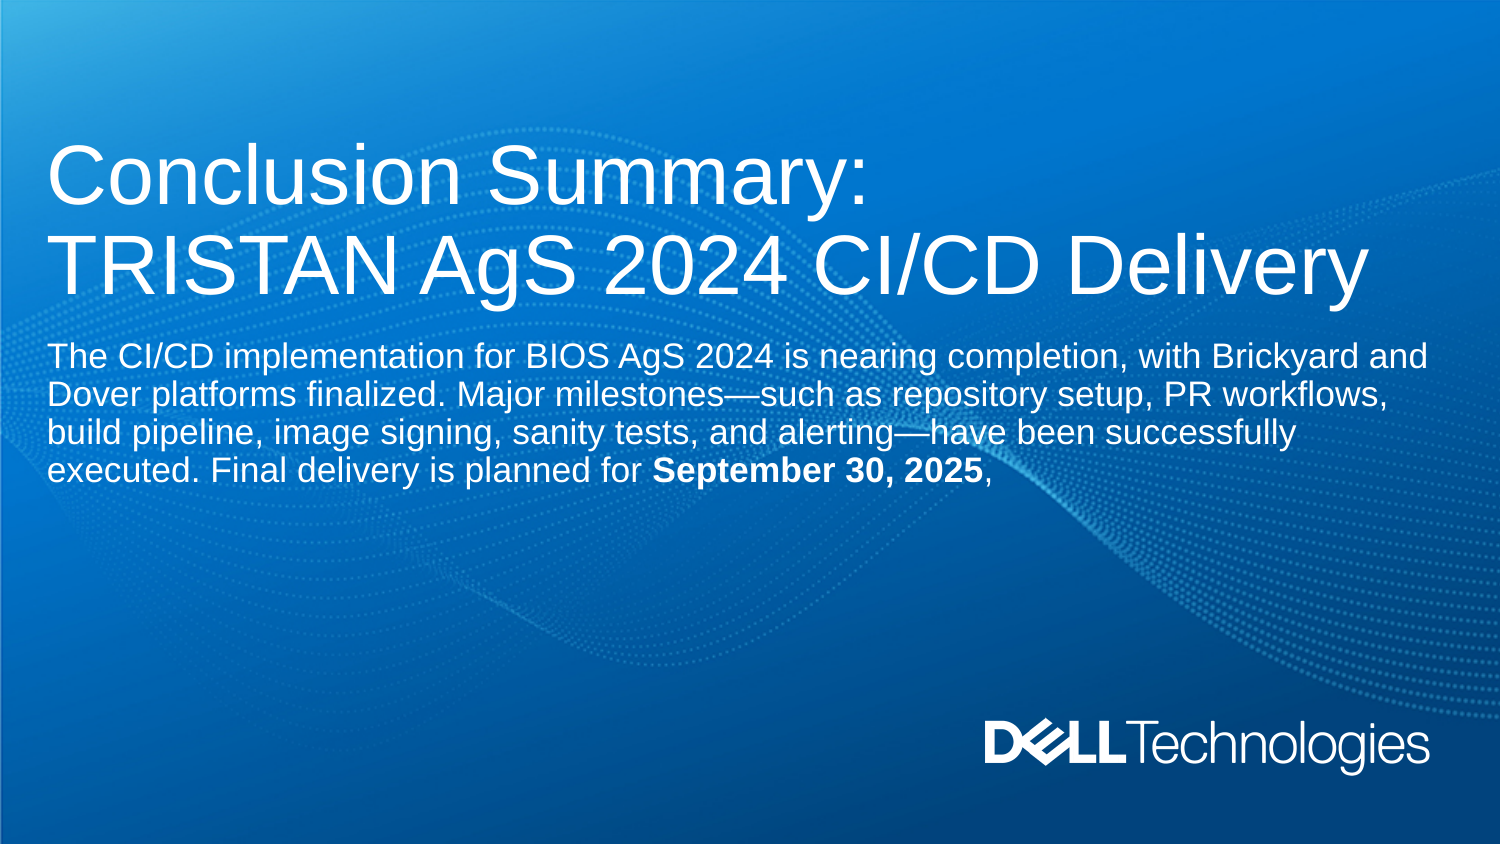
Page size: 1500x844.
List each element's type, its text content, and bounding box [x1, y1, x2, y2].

subtitle The CI/CD implementation for BIOS AgS 2024 is nearing completion, with Brickyard and Dover platforms finalized. Major milestones—such as repository setup, PR workflows, build pipeline, image signing, sanity tests, and alerting—have been successfully executed. Final delivery is planned for September 30, 2025, [46, 337, 1454, 609]
title Conclusion Summary: TRISTAN AgS 2024 CI/CD Delivery [46, 67, 1454, 314]
picture [0, 0, 1500, 844]
